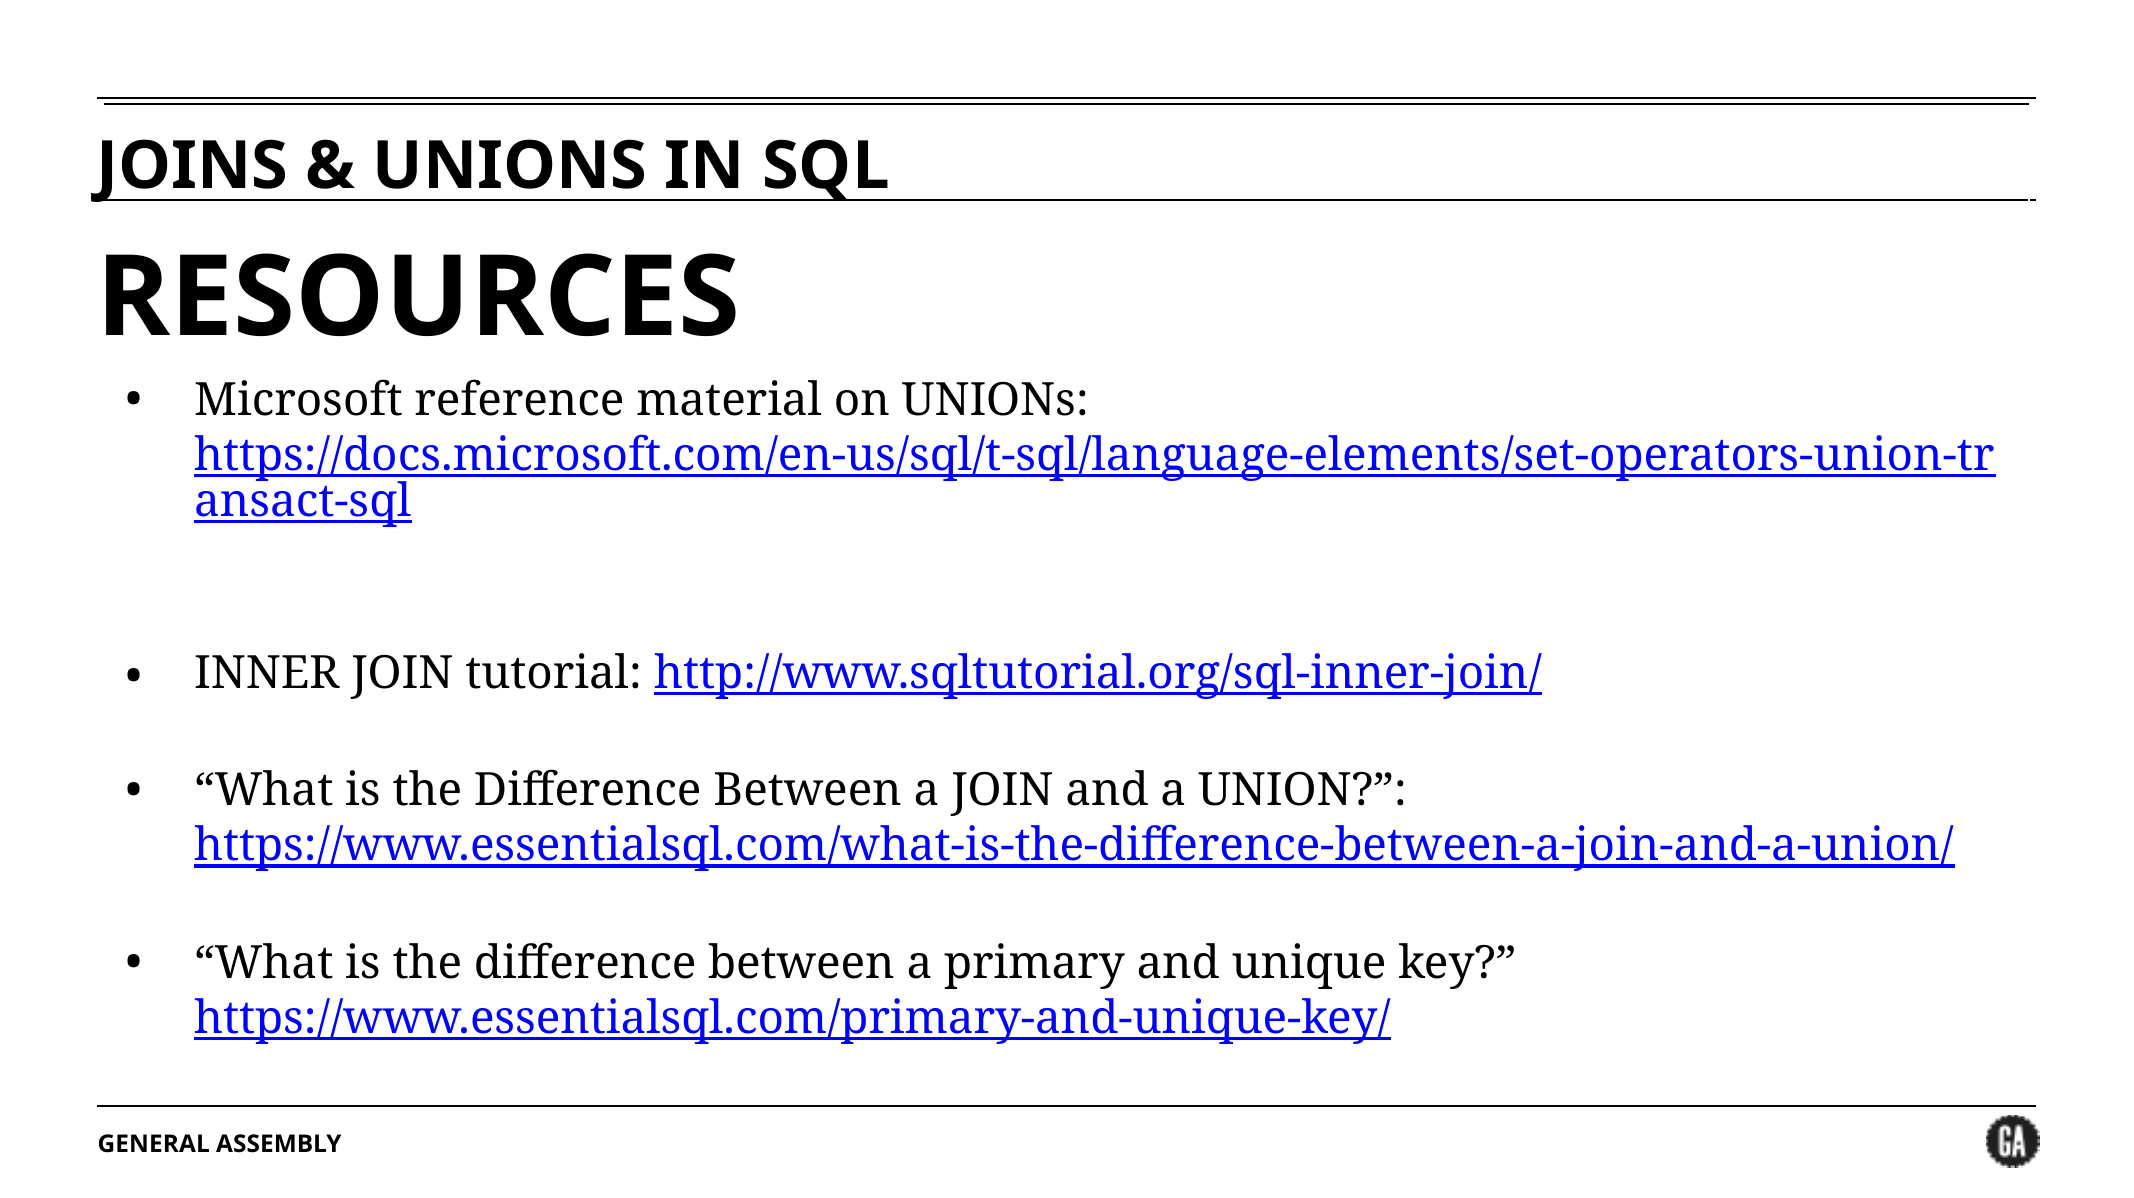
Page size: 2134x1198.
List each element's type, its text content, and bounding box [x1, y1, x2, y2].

list Microsoft reference material on UNIONs: https://docs.microsoft.com/en-us/sql/t-sql/language-elements/set-operators-union-transact-sql INNER JOIN tutorial: http://www.sqltutorial.org/sql-inner-join/ “What is the Difference Between a JOIN and a UNION?”: https://www.essentialsql.com/what-is-the-difference-between-a-join-and-a-union/ “What is the difference between a primary and unique key?” https://www.essentialsql.com/primary-and-unique-key/ [104, 354, 2030, 1073]
title JOINS & UNIONS IN SQL [81, 106, 2030, 207]
list RESOURCES [81, 207, 2030, 327]
picture [1986, 1115, 2040, 1168]
